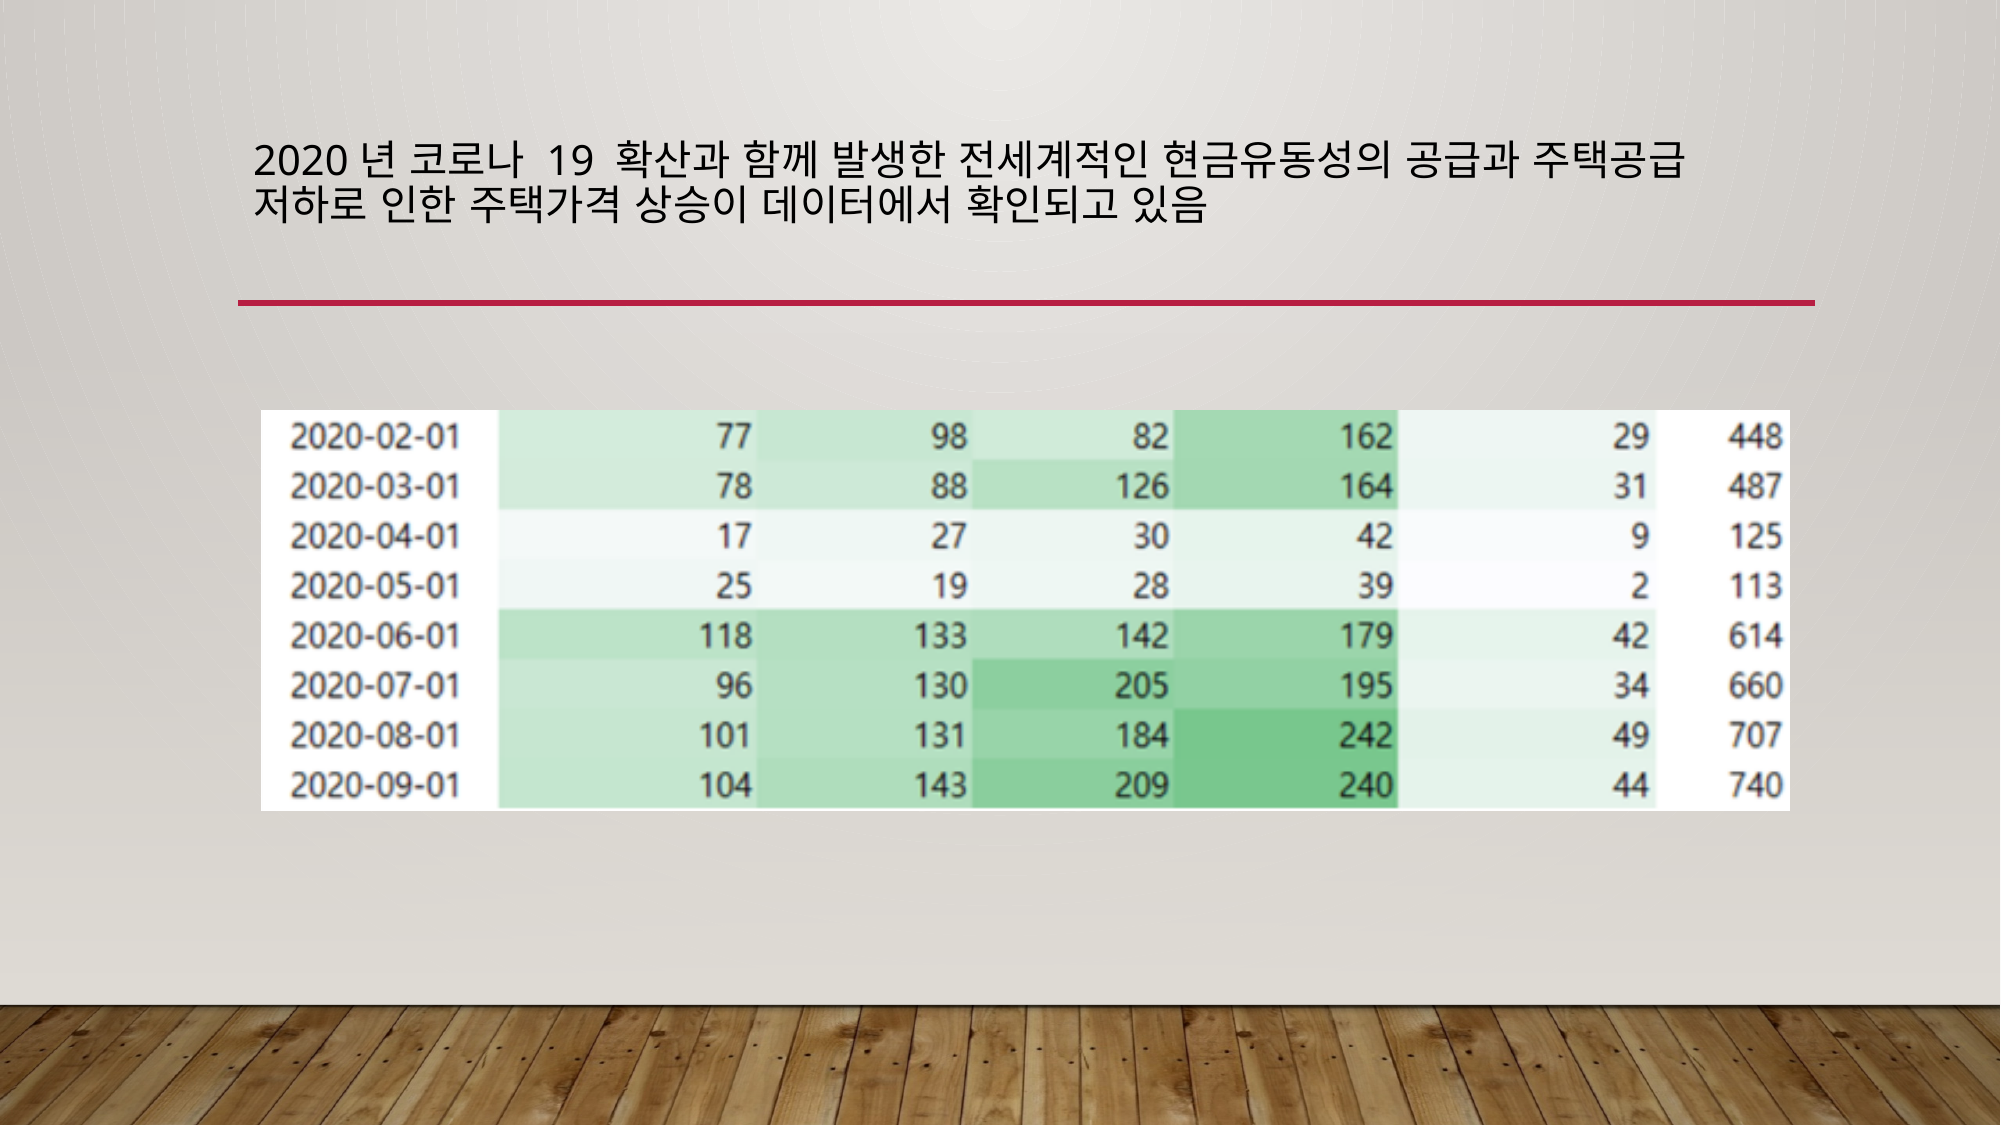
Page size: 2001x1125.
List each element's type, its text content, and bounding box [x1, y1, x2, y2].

picture [0, 1005, 2000, 1125]
title 2020년 코로나 19 확산과 함께 발생한 전세계적인 현금유동성의 공급과 주택공급 저하로 인한 주택가격 상승이 데이터에서 확인되고 있음 [238, 131, 1814, 305]
picture [260, 409, 1790, 811]
